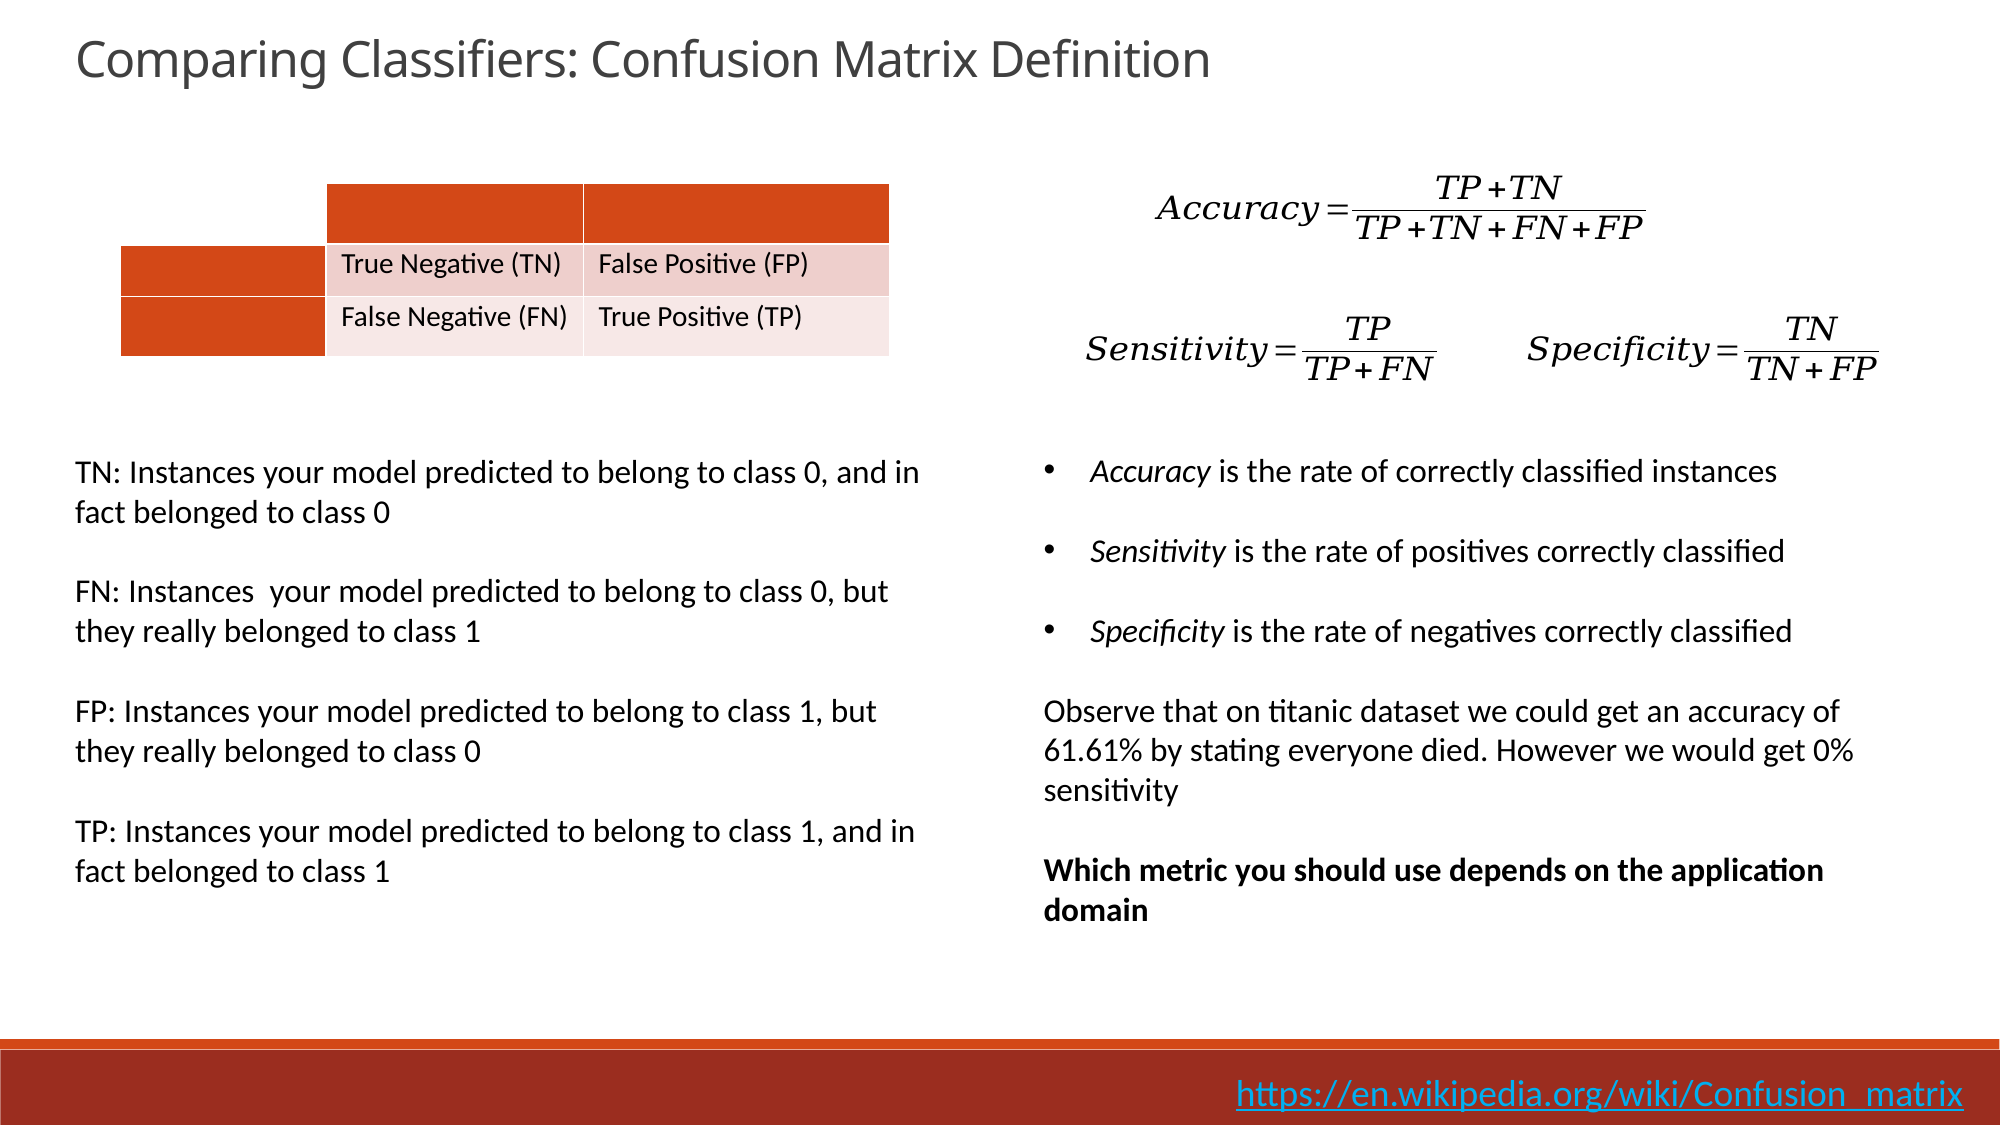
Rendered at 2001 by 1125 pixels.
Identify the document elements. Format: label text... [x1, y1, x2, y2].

text_box https://en.wikipedia.org/wiki/Confusion_matrix [1221, 1061, 1979, 1122]
text_box TN: Instances your model predicted to belong to class 0, and in fact belonged to class 0 FN: Instances your model predicted to belong to class 0, but they really belonged to class 1 FP: Instances your model predicted to belong to class 1, but they really belonged to class 0 TP: Instances your model predicted to belong to class 1, and in fact belonged to class 1 [60, 442, 950, 897]
text_box Comparing Classifiers: Confusion Matrix Definition [60, 22, 1908, 96]
text_box Accuracy is the rate of correctly classified instances Sensitivity is the rate of positives correctly classified Specificity is the rate of negatives correctly classified Observe that on titanic dataset we could get an accuracy of 61.61% by stating everyone died. However we would get 0% sensitivity Which metric you should use depends on the application domain [1028, 441, 1919, 936]
